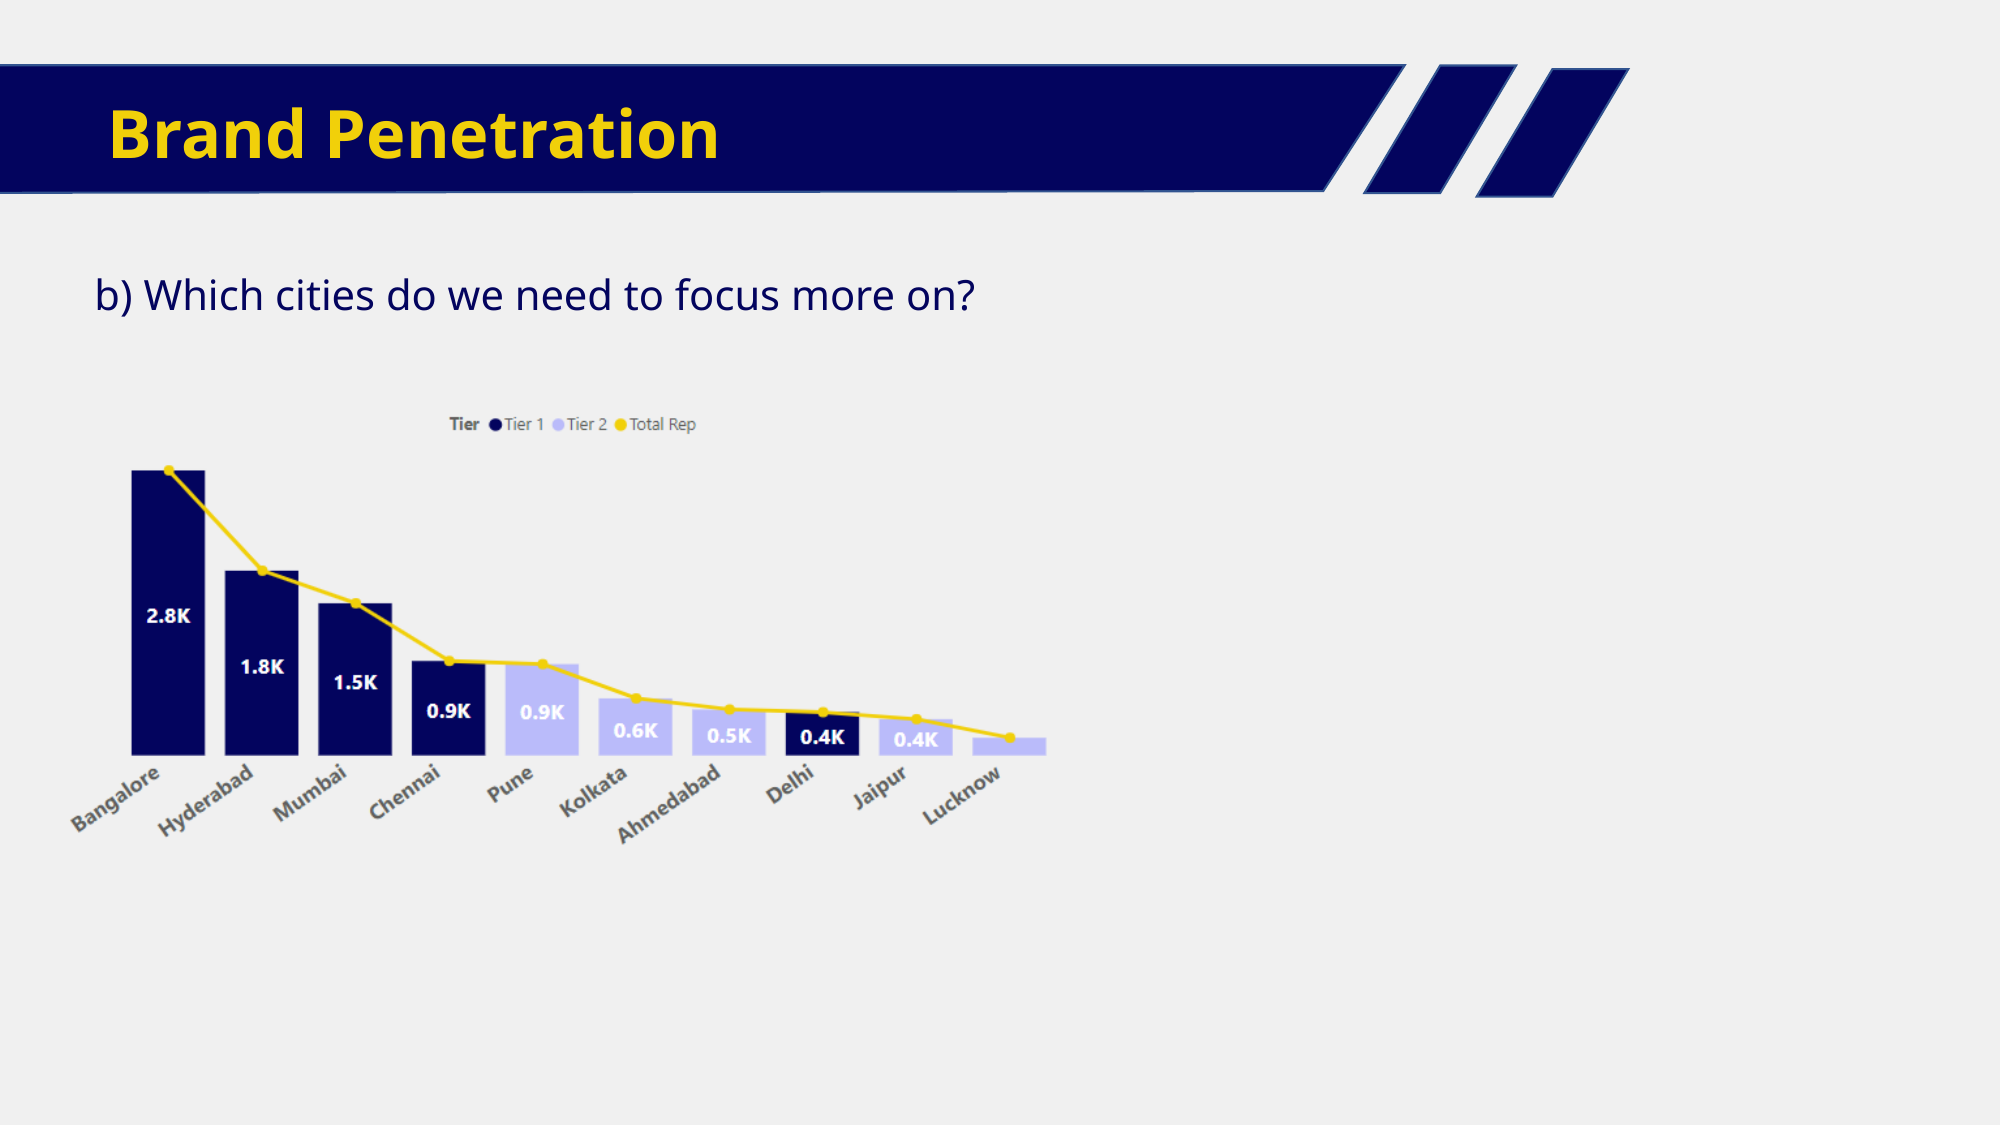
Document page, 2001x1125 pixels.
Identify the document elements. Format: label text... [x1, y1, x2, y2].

picture [34, 352, 1108, 898]
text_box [0, 65, 1629, 197]
text_box b) Which cities do we need to focus more on? [79, 236, 1000, 327]
